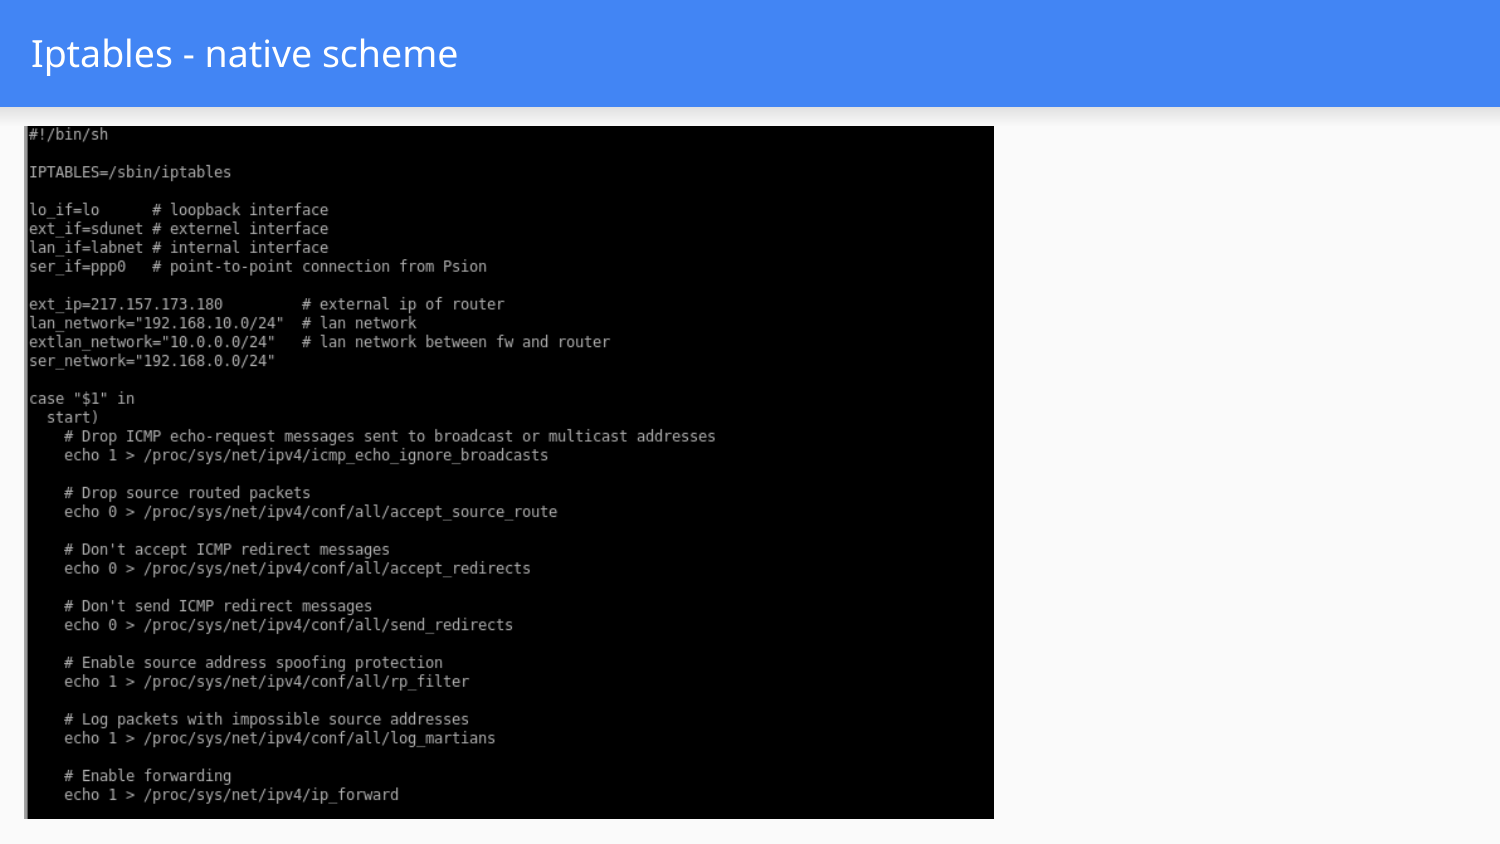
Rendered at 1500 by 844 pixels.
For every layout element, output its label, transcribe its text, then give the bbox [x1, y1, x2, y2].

picture [24, 126, 994, 819]
title Iptables - native scheme [16, 2, 1464, 102]
